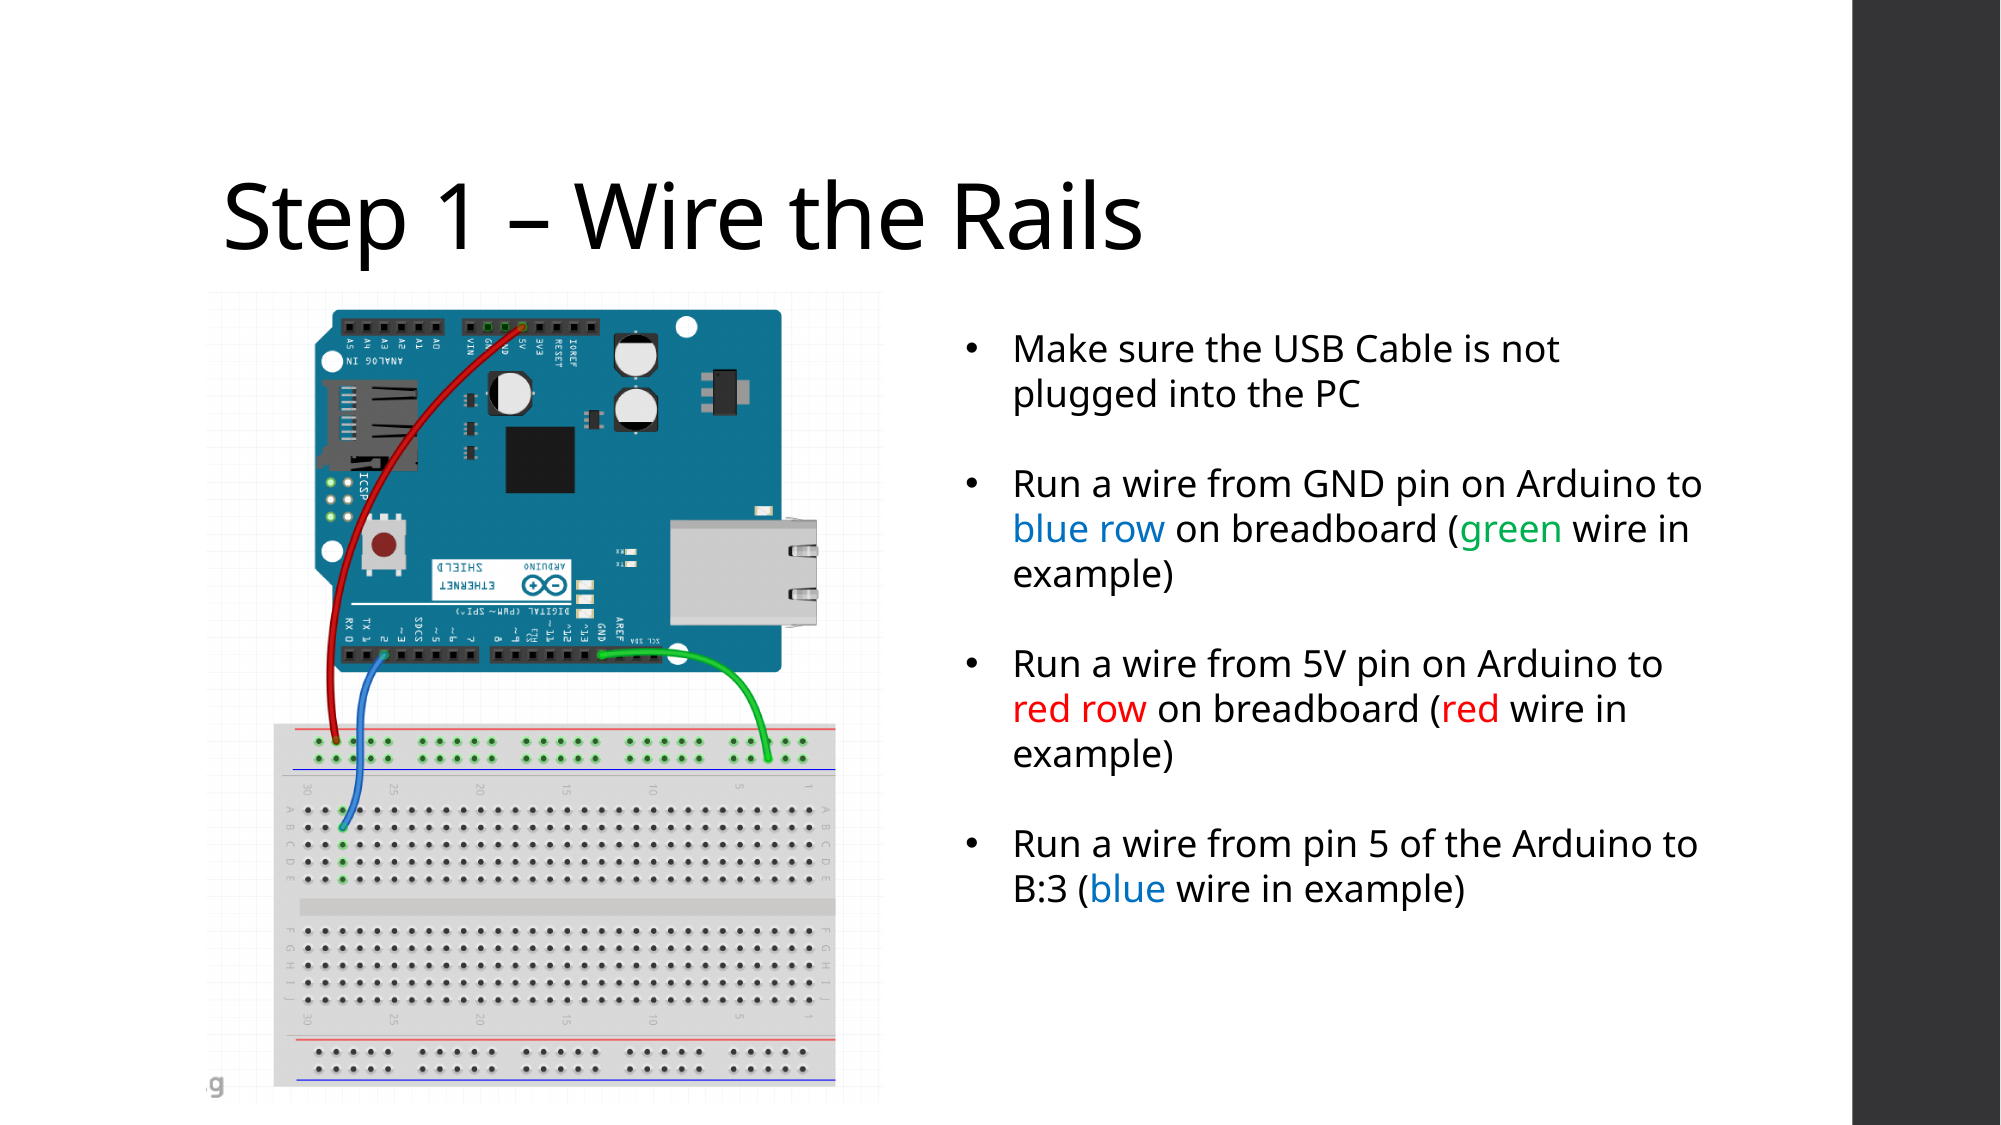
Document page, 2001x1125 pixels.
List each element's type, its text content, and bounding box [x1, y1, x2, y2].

text_box Make sure the USB Cable is not plugged into the PC Run a wire from GND pin on Arduino to blue row on breadboard (green wire in example) Run a wire from 5V pin on Arduino to red row on breadboard (red wire in example) Run a wire from pin 5 of the Arduino to B:3 (blue wire in example) [950, 317, 1723, 918]
title Step 1 – Wire the Rails [206, 60, 1797, 278]
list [206, 290, 883, 1103]
